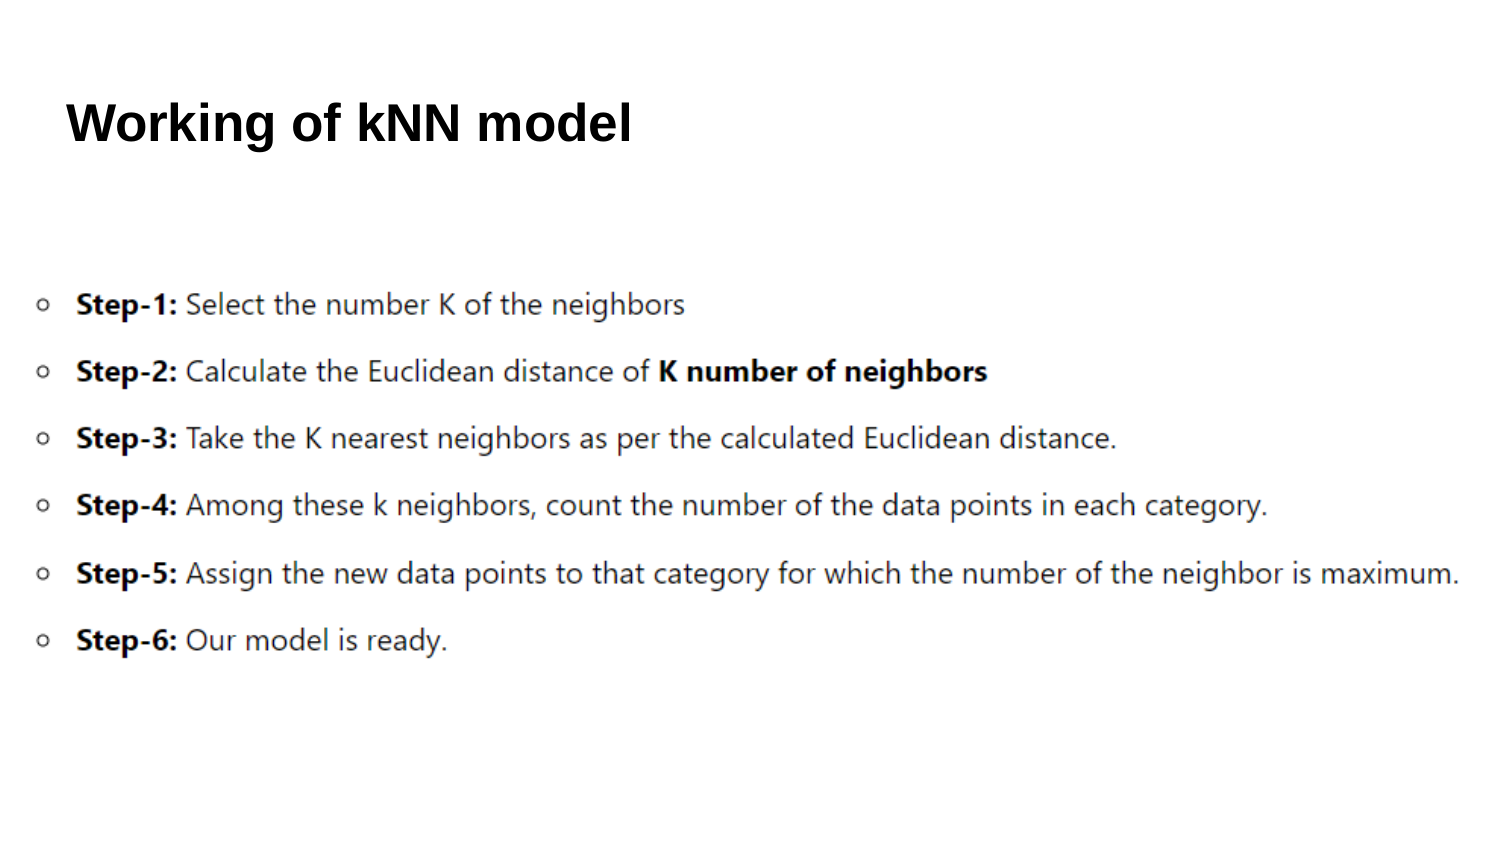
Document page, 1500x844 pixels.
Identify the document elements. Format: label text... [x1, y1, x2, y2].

picture [0, 245, 1500, 679]
title Working of kNN model [51, 72, 1449, 167]
